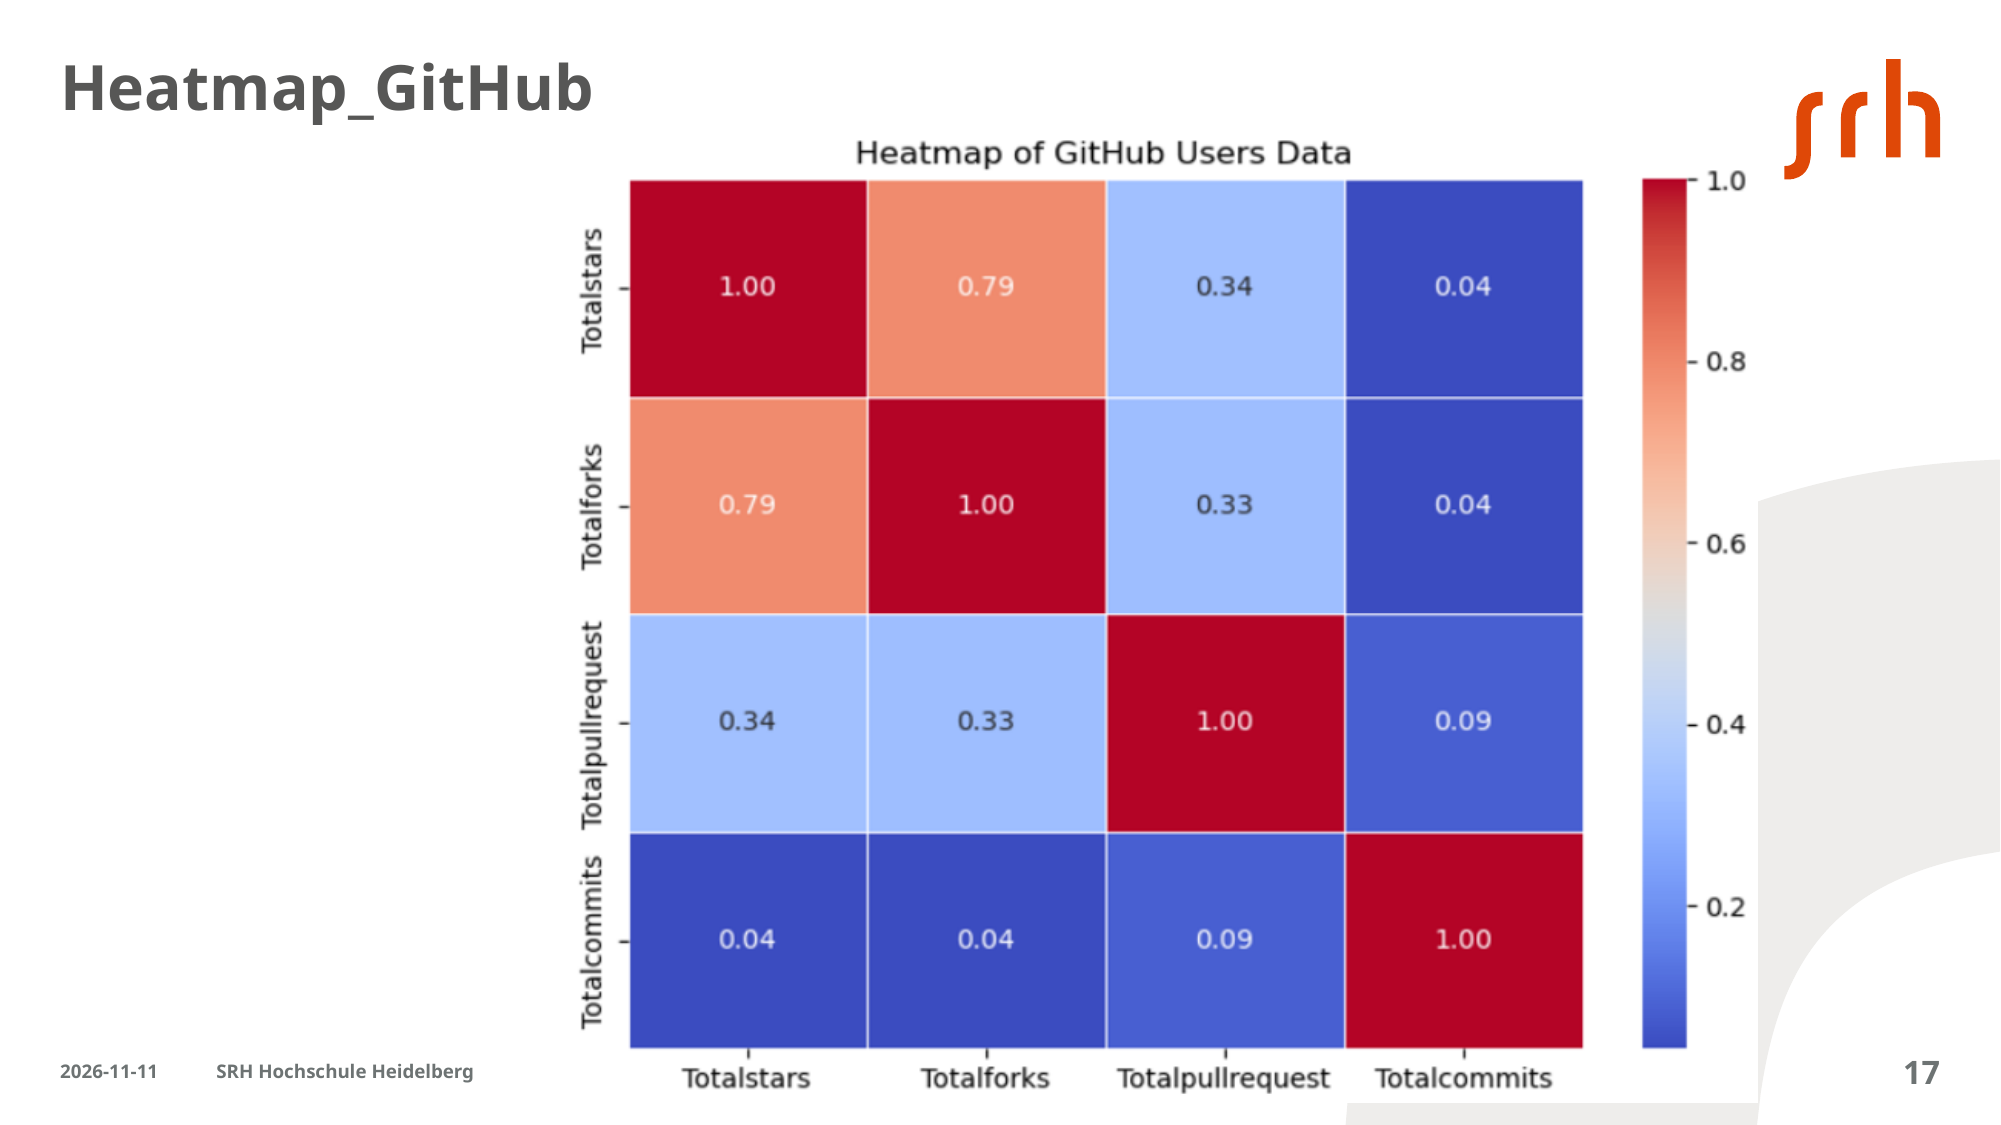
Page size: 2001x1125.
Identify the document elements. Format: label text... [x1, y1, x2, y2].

slide_number 17 [1828, 1044, 1941, 1104]
picture [566, 127, 1758, 1103]
footer SRH Hochschule Heidelberg [216, 1042, 566, 1103]
title Heatmap_GitHub [60, 0, 1645, 123]
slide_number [60, 1042, 204, 1103]
